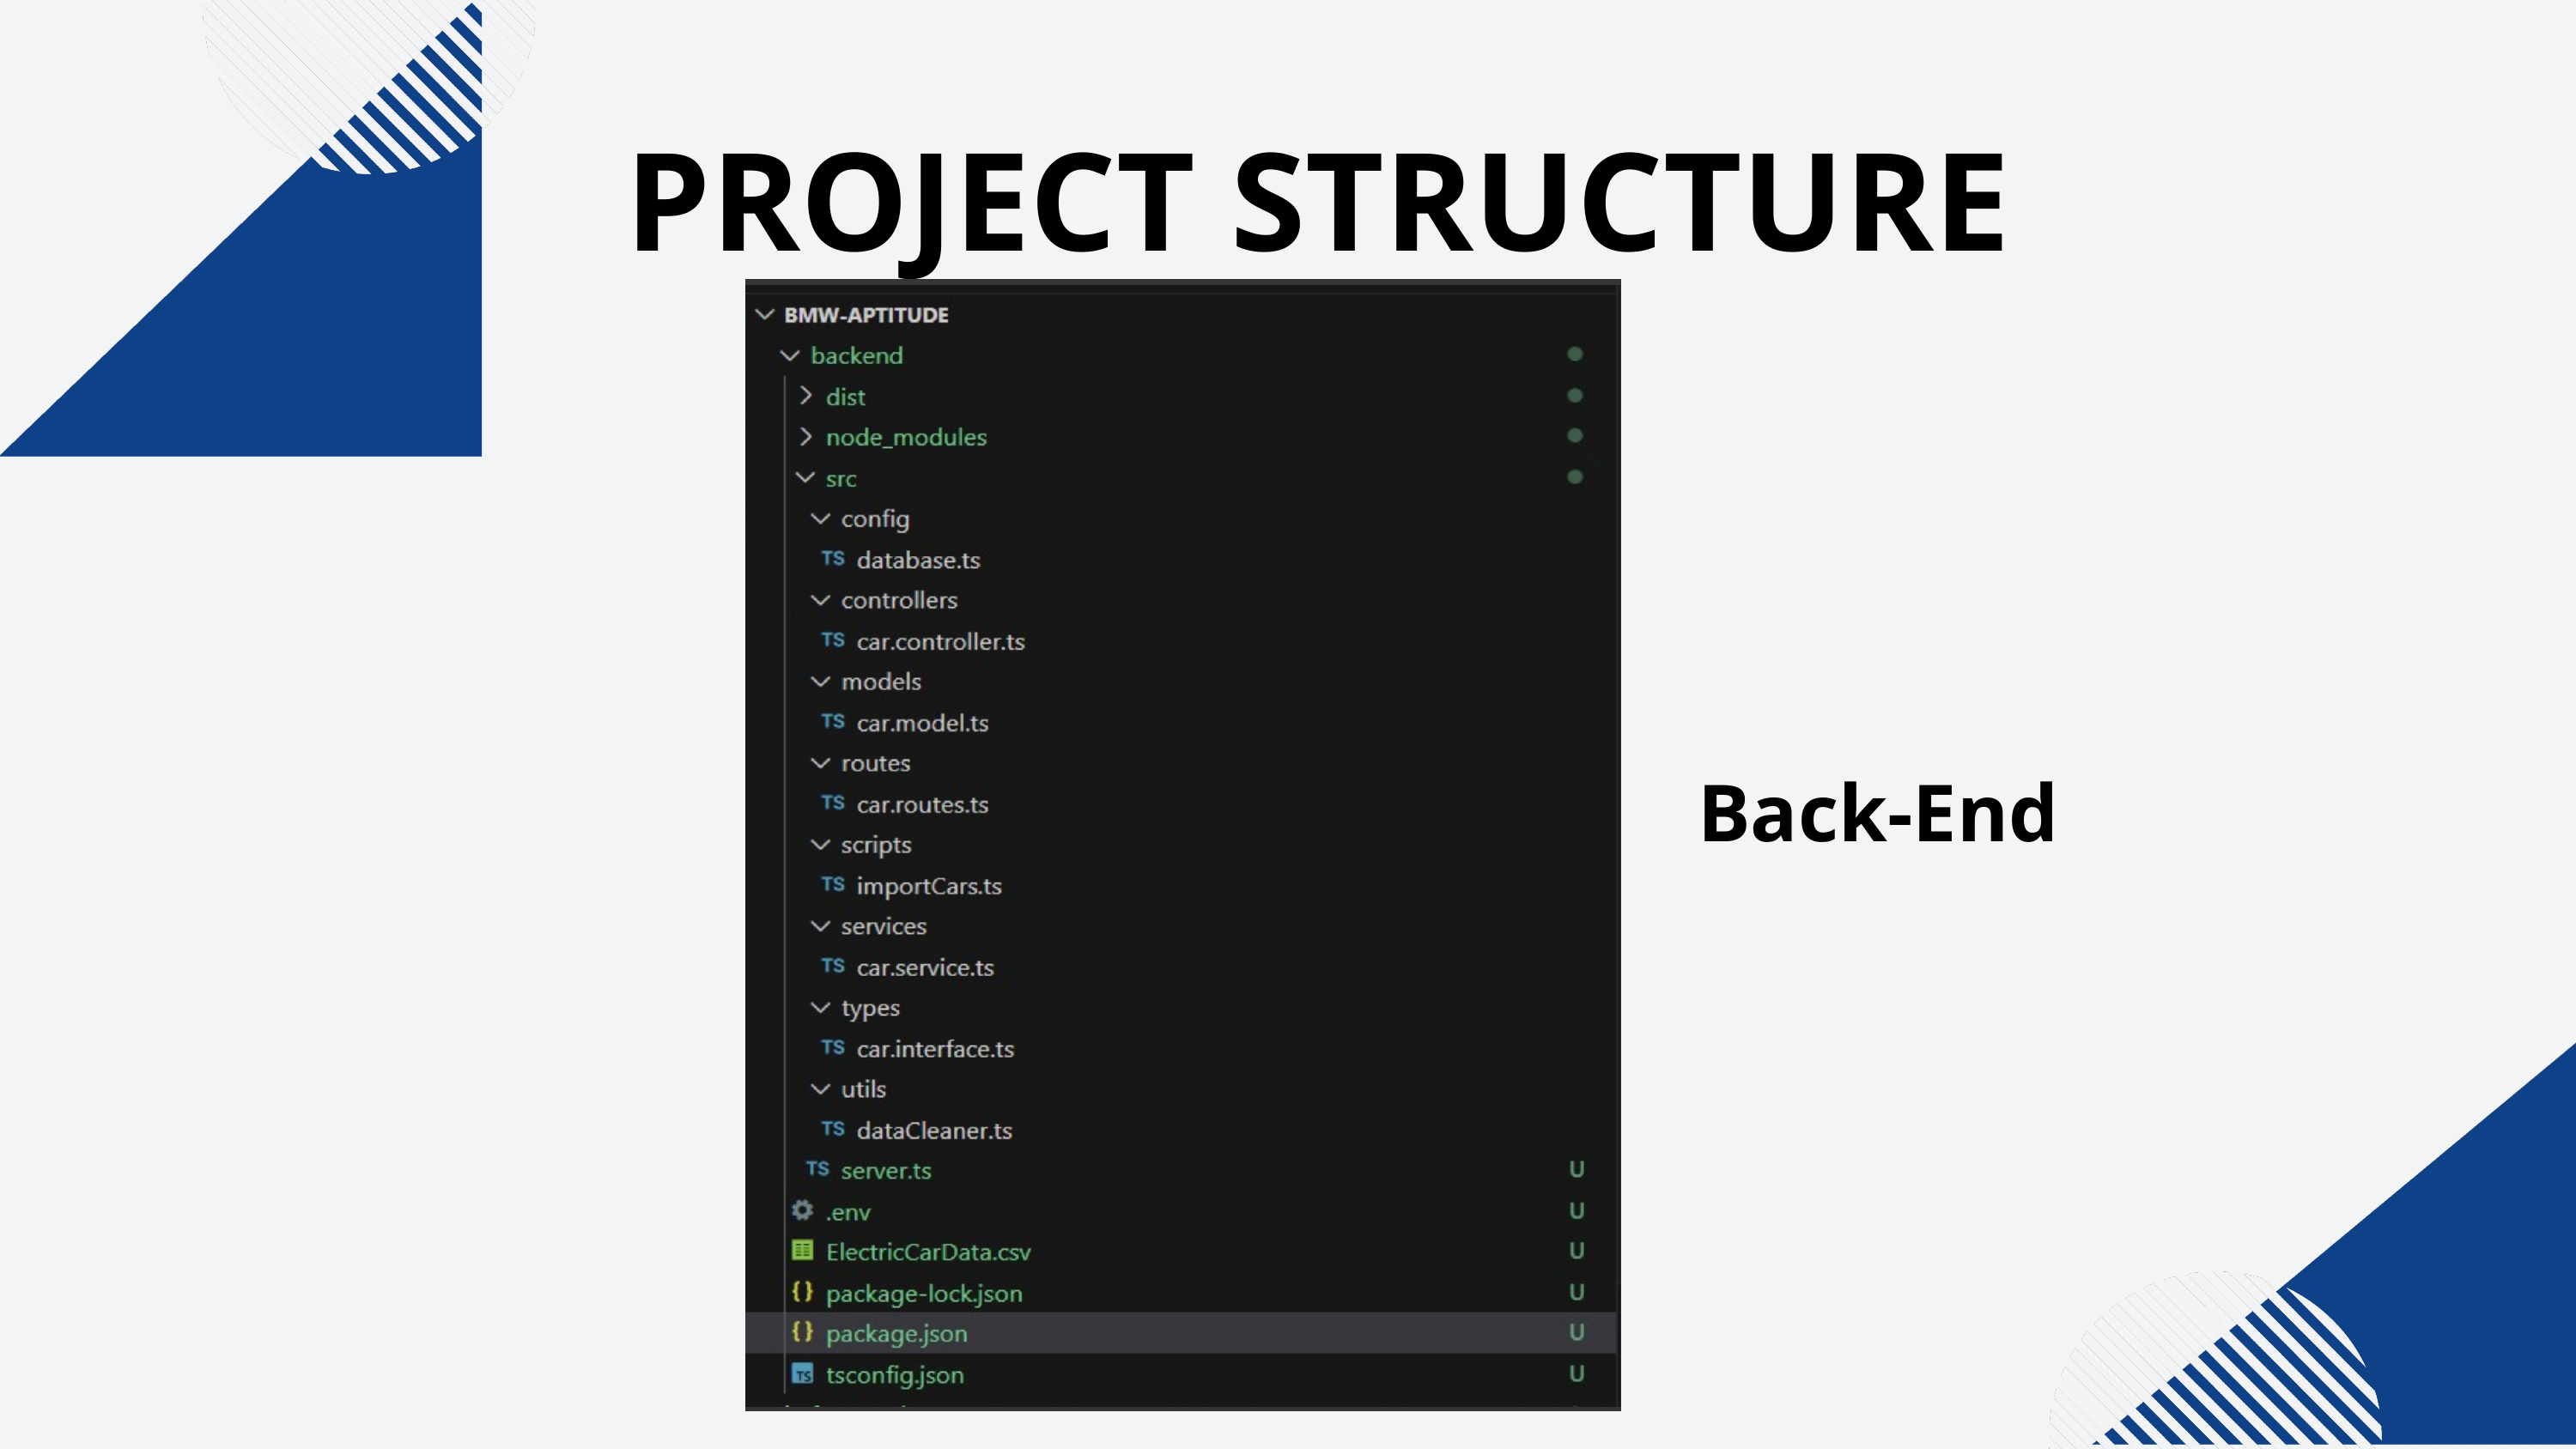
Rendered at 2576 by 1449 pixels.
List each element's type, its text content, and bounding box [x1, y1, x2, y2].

text_box Back-End [1685, 715, 2576, 864]
text_box PROJECT STRUCTURE [626, 142, 2576, 279]
picture [745, 279, 1621, 1411]
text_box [0, 0, 537, 457]
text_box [2048, 1042, 2576, 1449]
